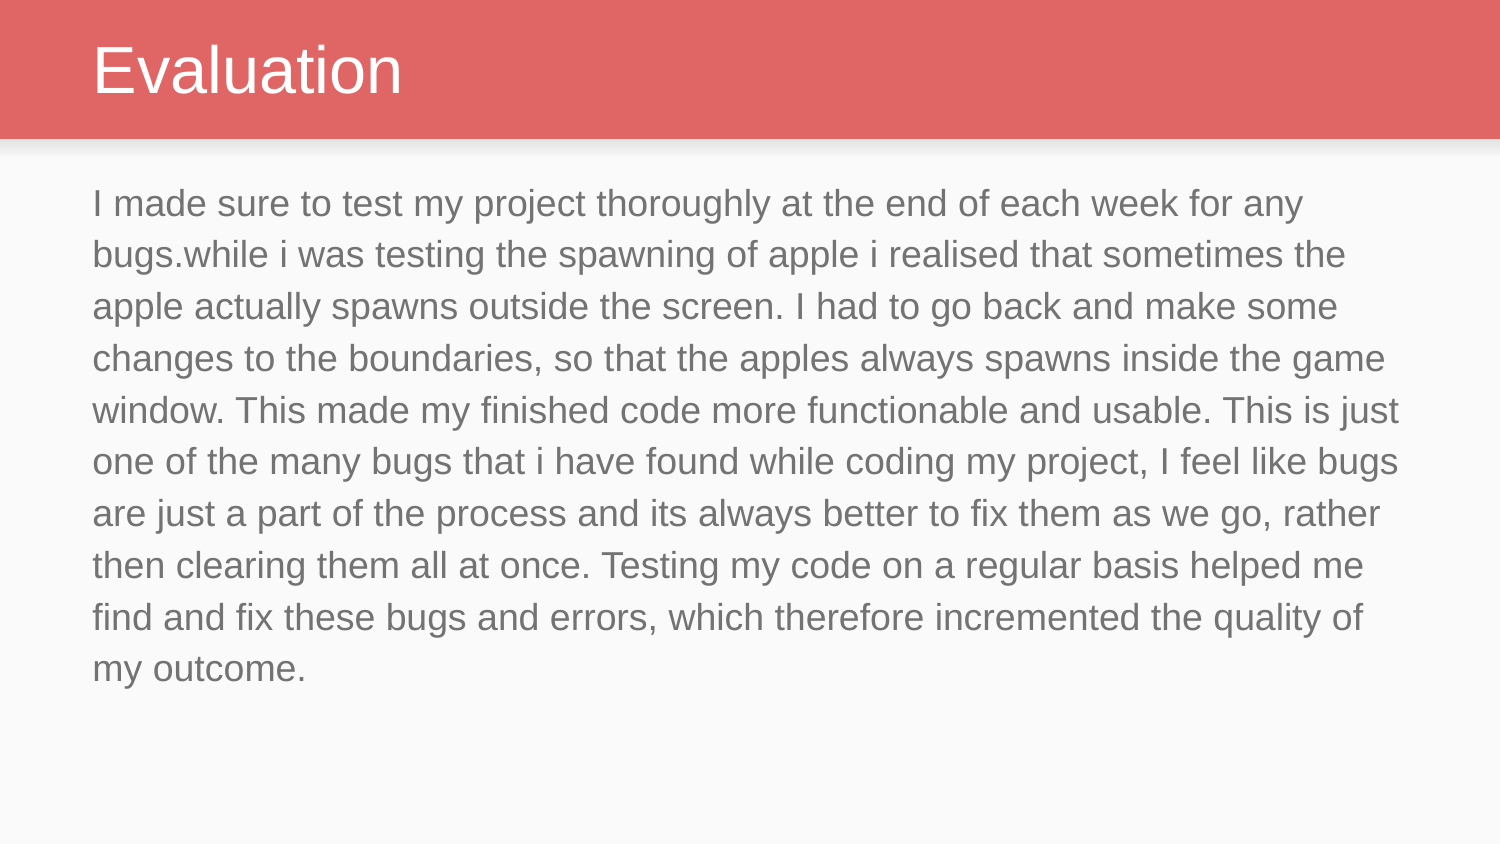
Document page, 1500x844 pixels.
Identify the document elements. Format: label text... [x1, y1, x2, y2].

title Evaluation [77, 0, 1427, 123]
list I made sure to test my project thoroughly at the end of each week for any bugs.while i was testing the spawning of apple i realised that sometimes the apple actually spawns outside the screen. I had to go back and make some changes to the boundaries, so that the apples always spawns inside the game window. This made my finished code more functionable and usable. This is just one of the many bugs that i have found while coding my project, I feel like bugs are just a part of the process and its always better to fix them as we go, rather then clearing them all at once. Testing my code on a regular basis helped me find and fix these bugs and errors, which therefore incremented the quality of my outcome. [77, 156, 1427, 760]
